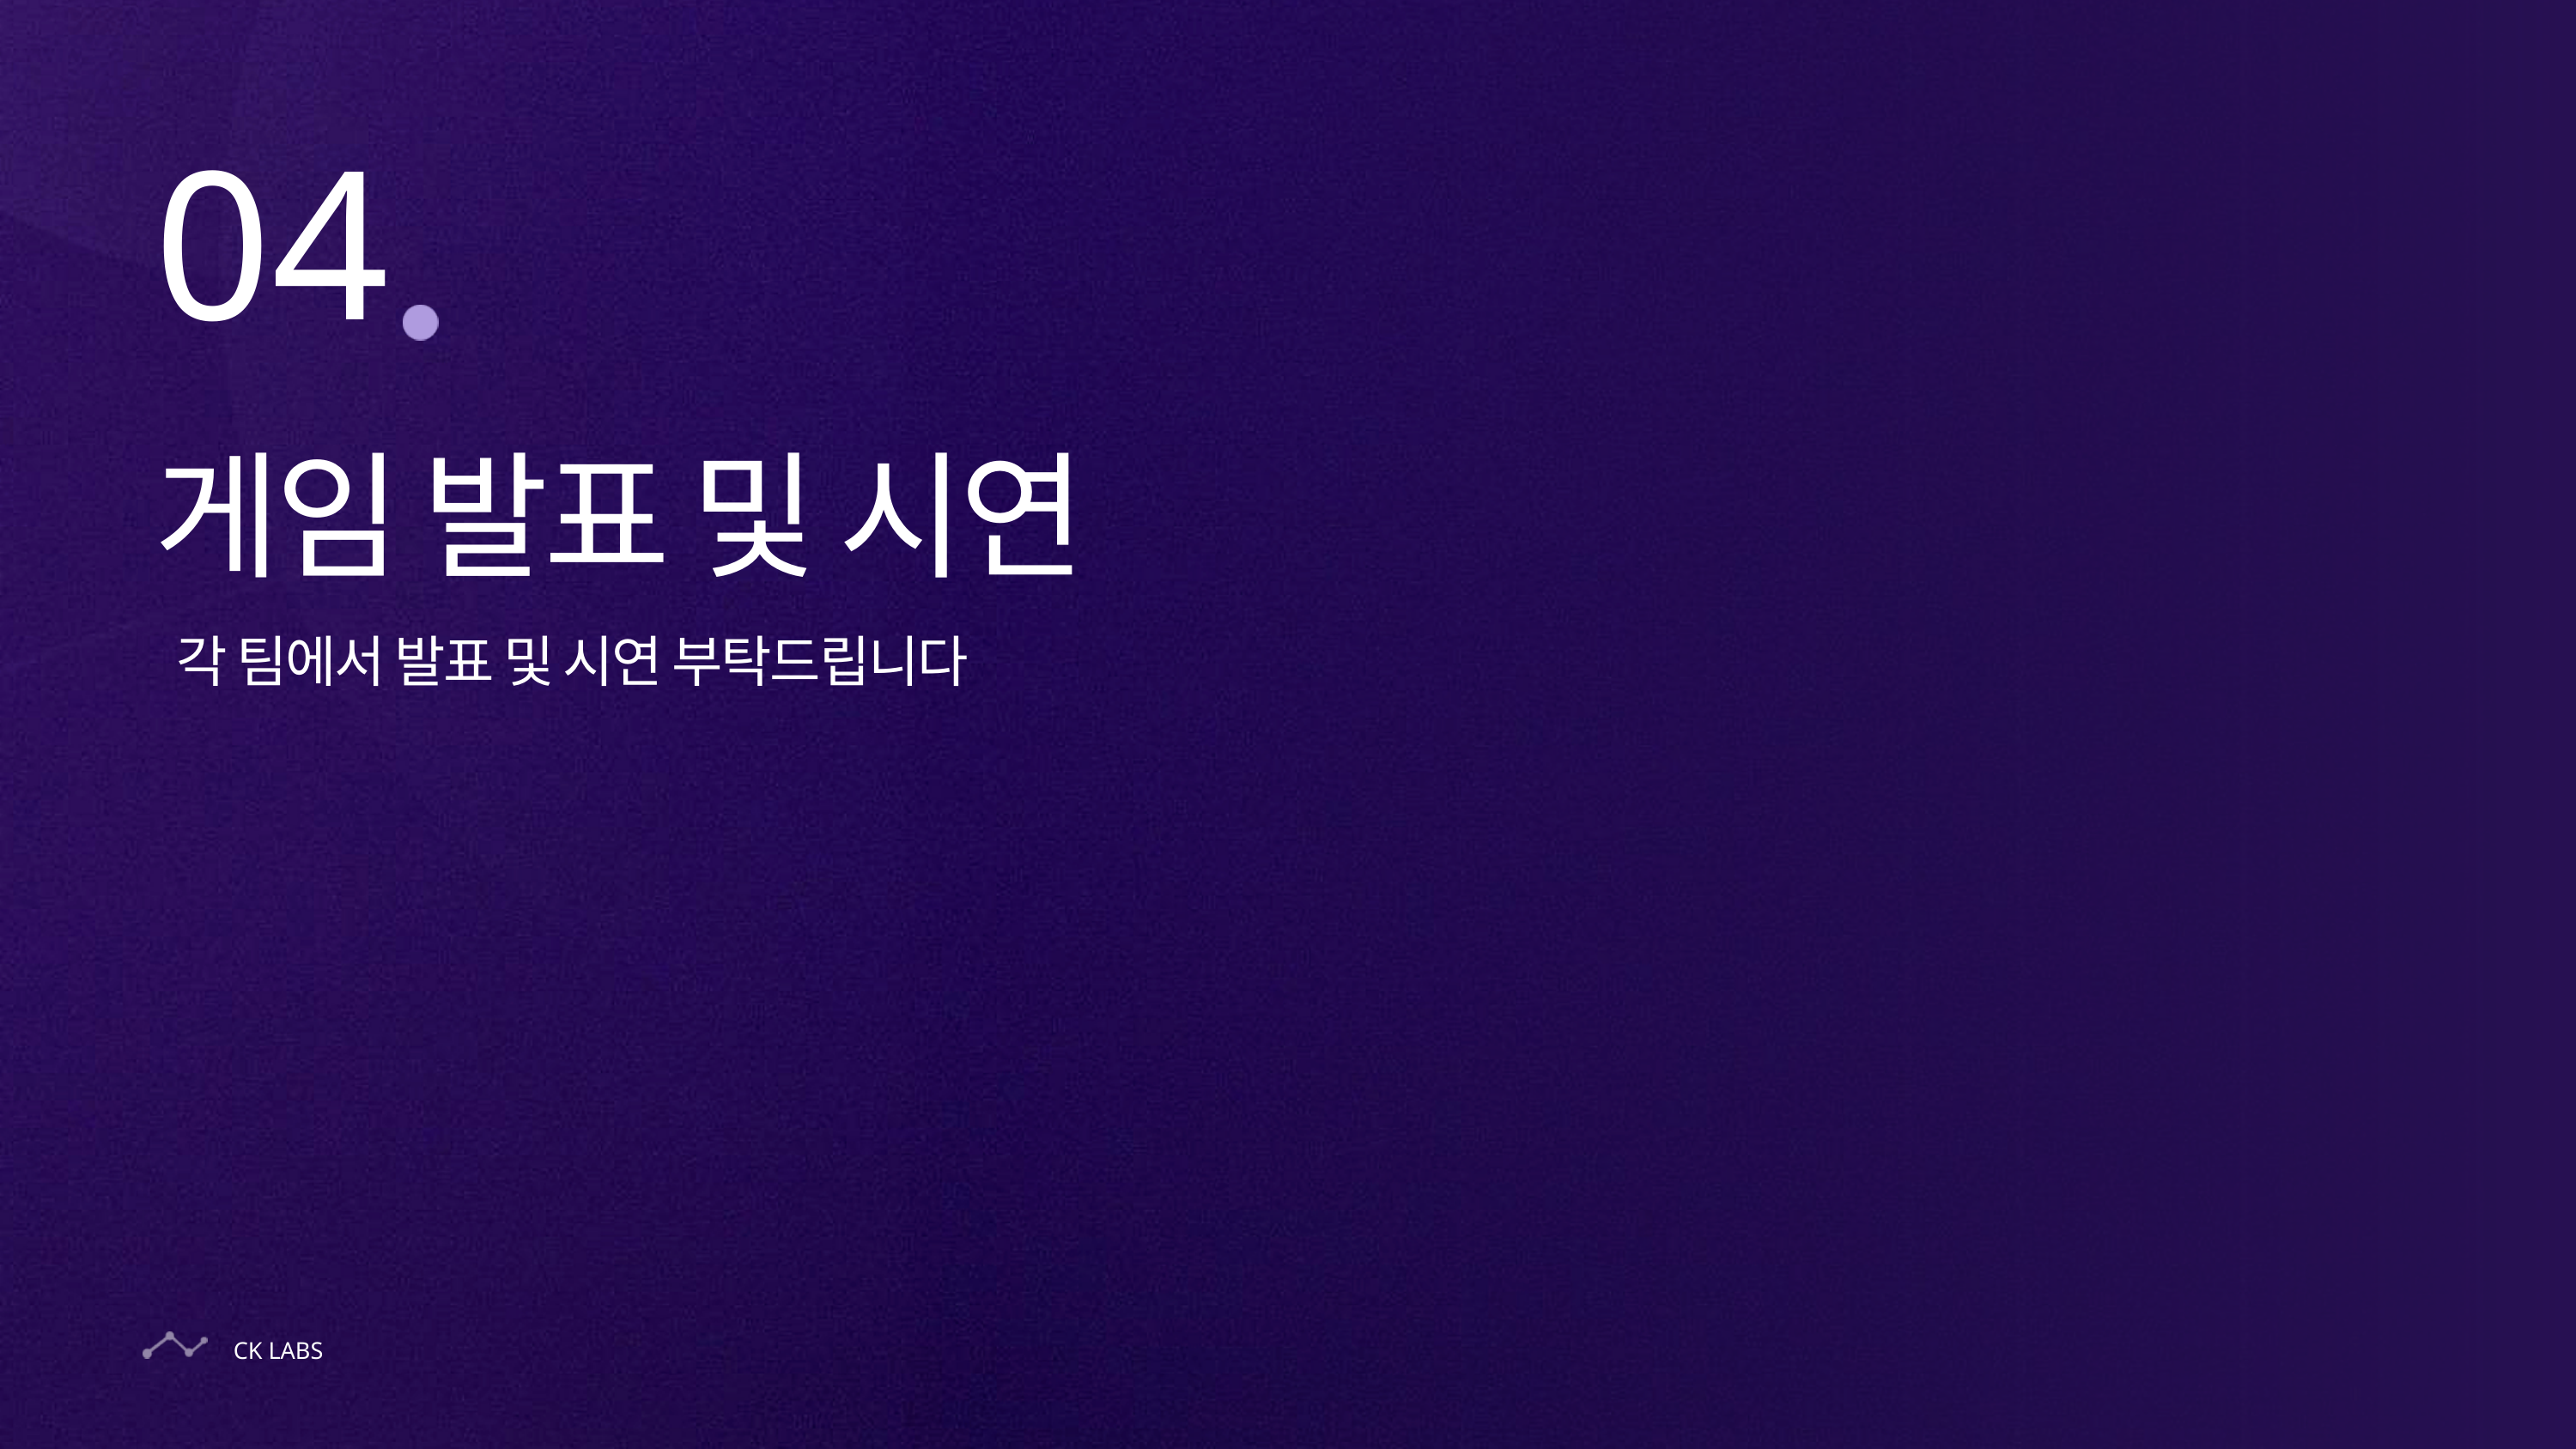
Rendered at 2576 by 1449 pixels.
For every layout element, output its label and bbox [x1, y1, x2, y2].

text_box [0, 0, 2576, 1449]
text_box [403, 305, 439, 341]
text_box [142, 1330, 465, 1363]
